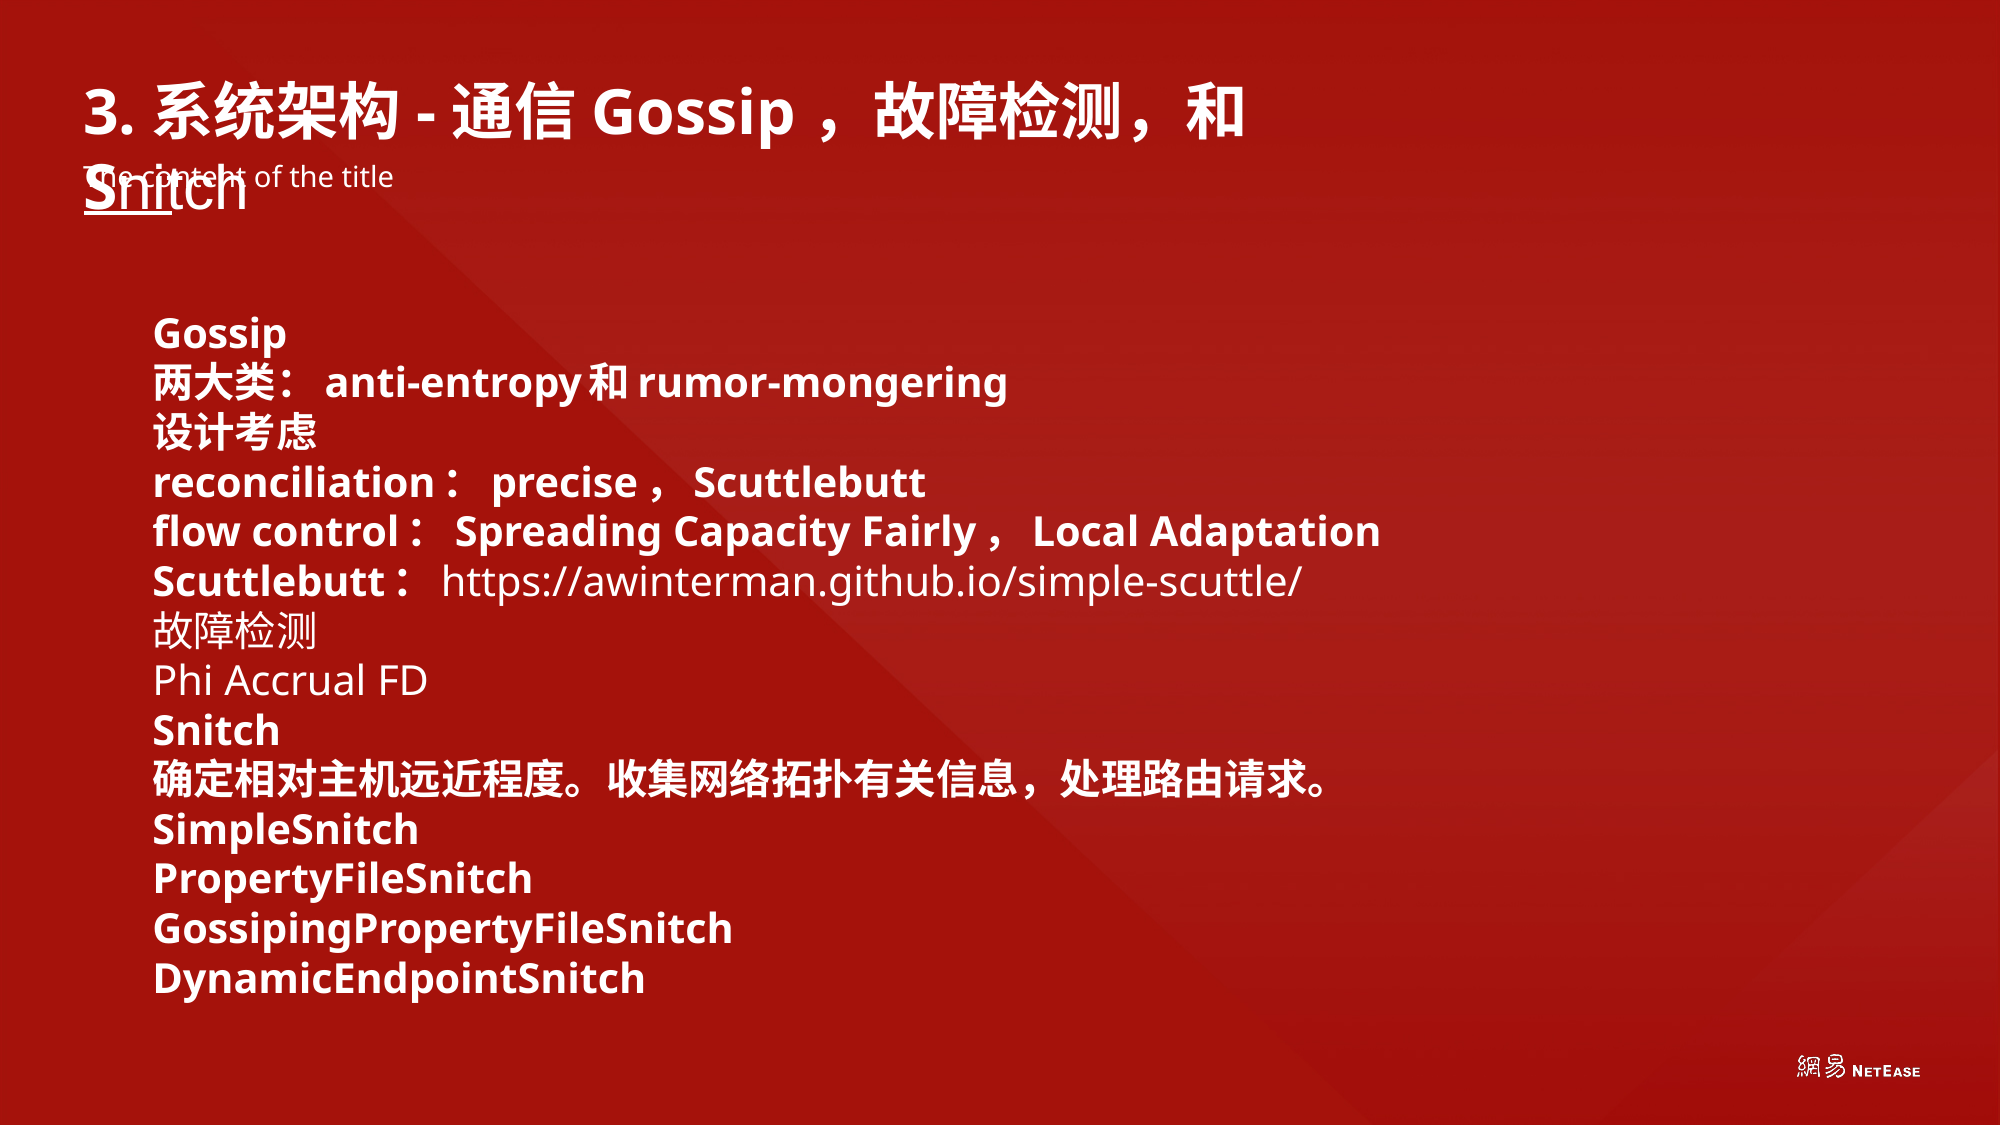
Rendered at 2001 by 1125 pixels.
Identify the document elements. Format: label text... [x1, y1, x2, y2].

text_box The content of the title [68, 150, 794, 201]
text_box 3.系统架构-通信Gossip，故障检测，和Snitch [68, 64, 1406, 230]
picture [0, 0, 2000, 1125]
list Gossip 两大类：anti-entropy和rumor-mongering 设计考虑 reconciliation：precise，Scuttlebutt flow control：Spreading Capacity Fairly，Local Adaptation Scuttlebutt：https://awinterman.github.io/simple-scuttle/ 故障检测 Phi Accrual FD Snitch 确定相对主机远近程度。收集网络拓扑有关信息，处理路由请求。 SimpleSnitch PropertyFileSnitch GossipingPropertyFileSnitch DynamicEndpointSnitch [137, 299, 1863, 1014]
